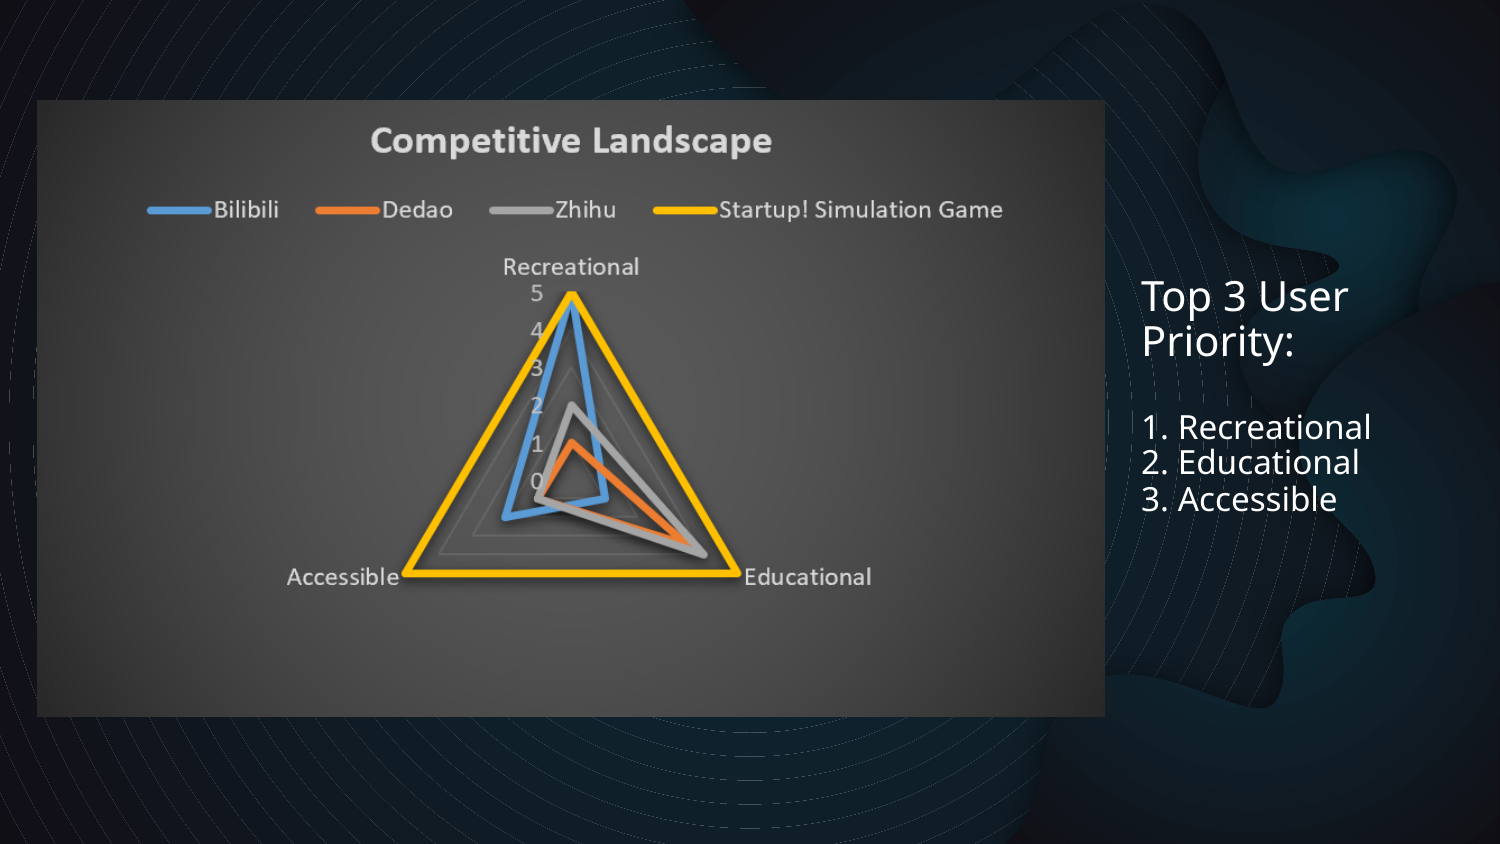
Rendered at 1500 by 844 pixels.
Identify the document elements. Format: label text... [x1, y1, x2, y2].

picture [37, 100, 1105, 718]
title Top 3 User Priority: 1. Recreational 2. Educational 3. Accessible [1130, 136, 1442, 708]
